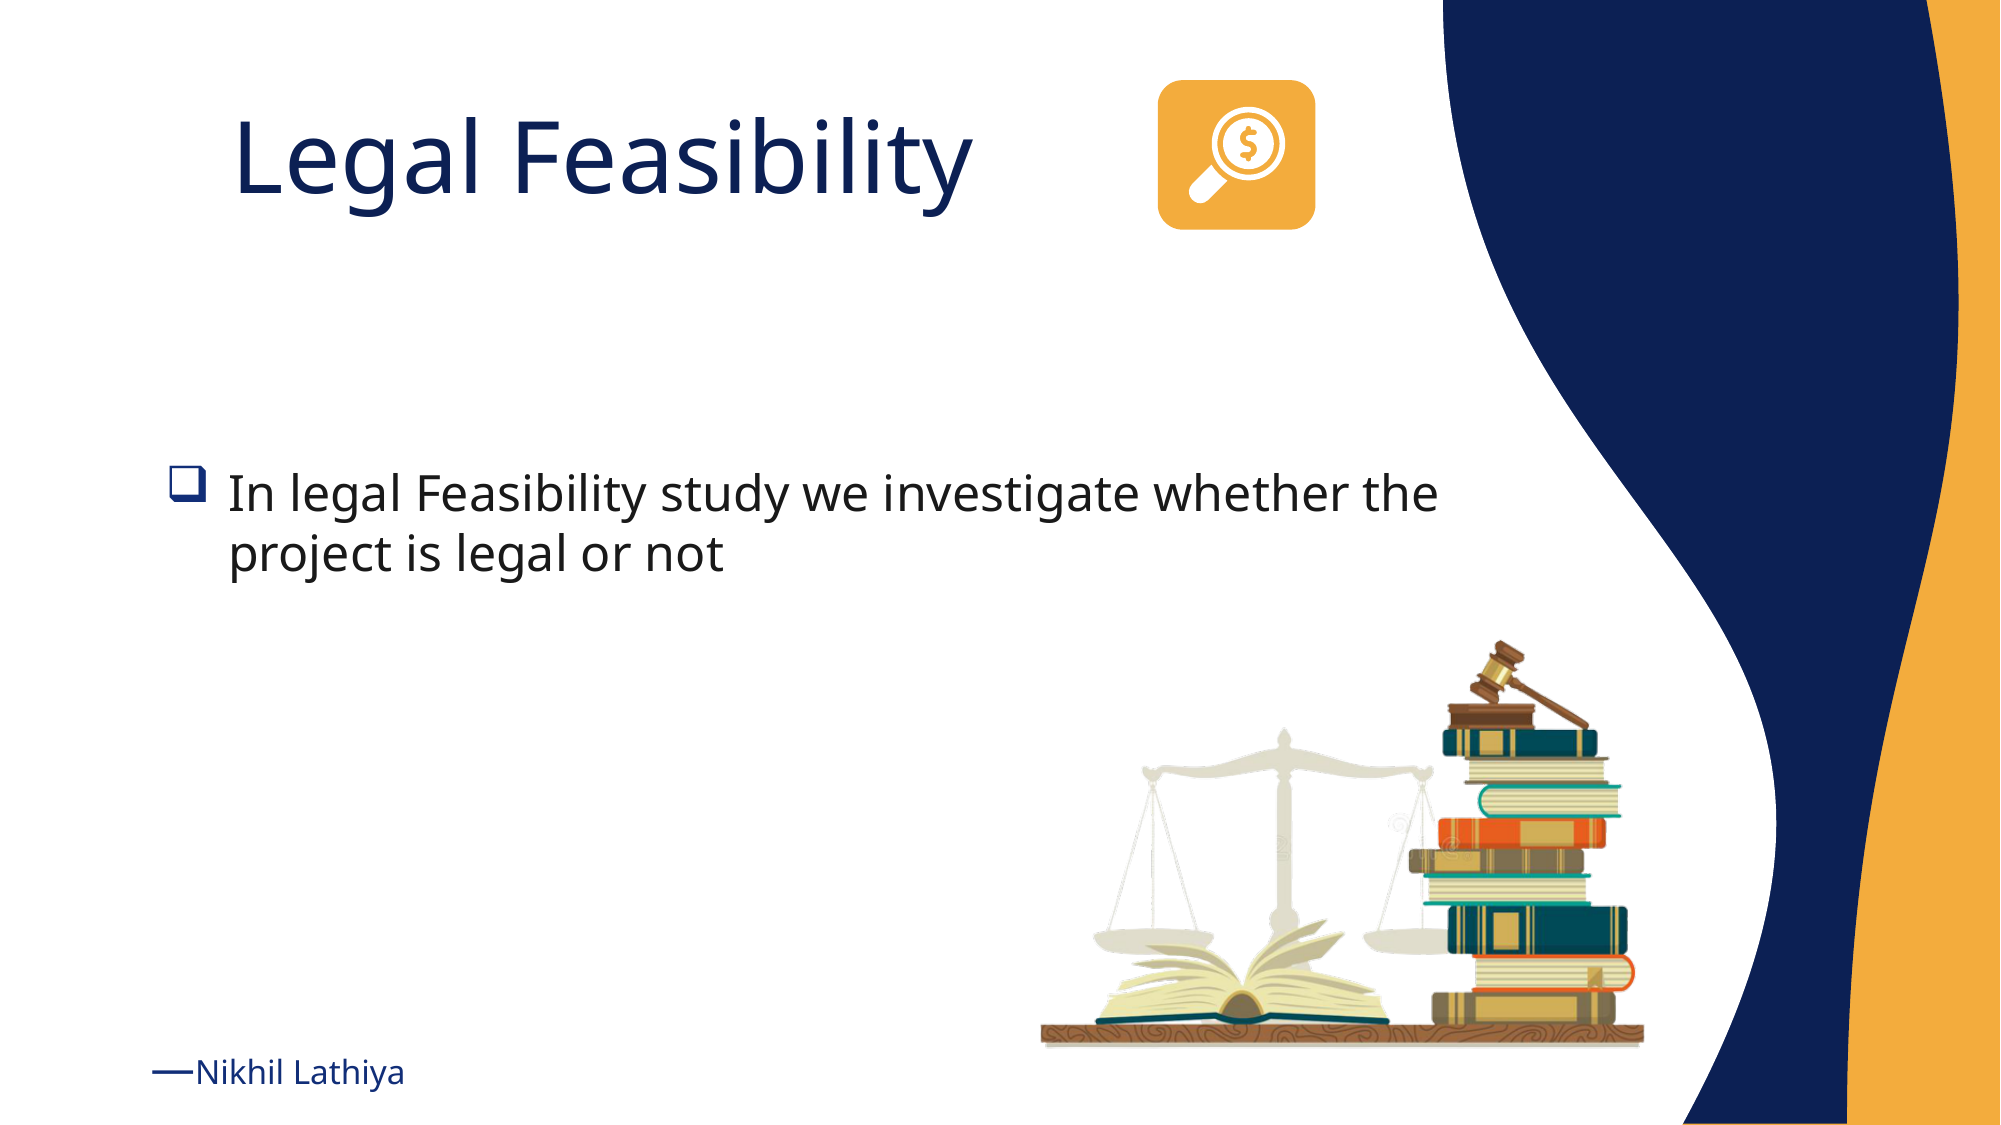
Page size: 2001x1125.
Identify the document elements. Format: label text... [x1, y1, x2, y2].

text_box [1158, 80, 1315, 100]
picture [1024, 610, 1661, 1061]
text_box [1184, 106, 1289, 204]
text_box [1157, 206, 1316, 230]
title Legal Feasibility [211, 100, 1481, 206]
subtitle In legal Feasibility study we investigate whether the project is legal or not [145, 436, 1547, 606]
text_box —Nikhil Lathiya [0, 1024, 426, 1109]
